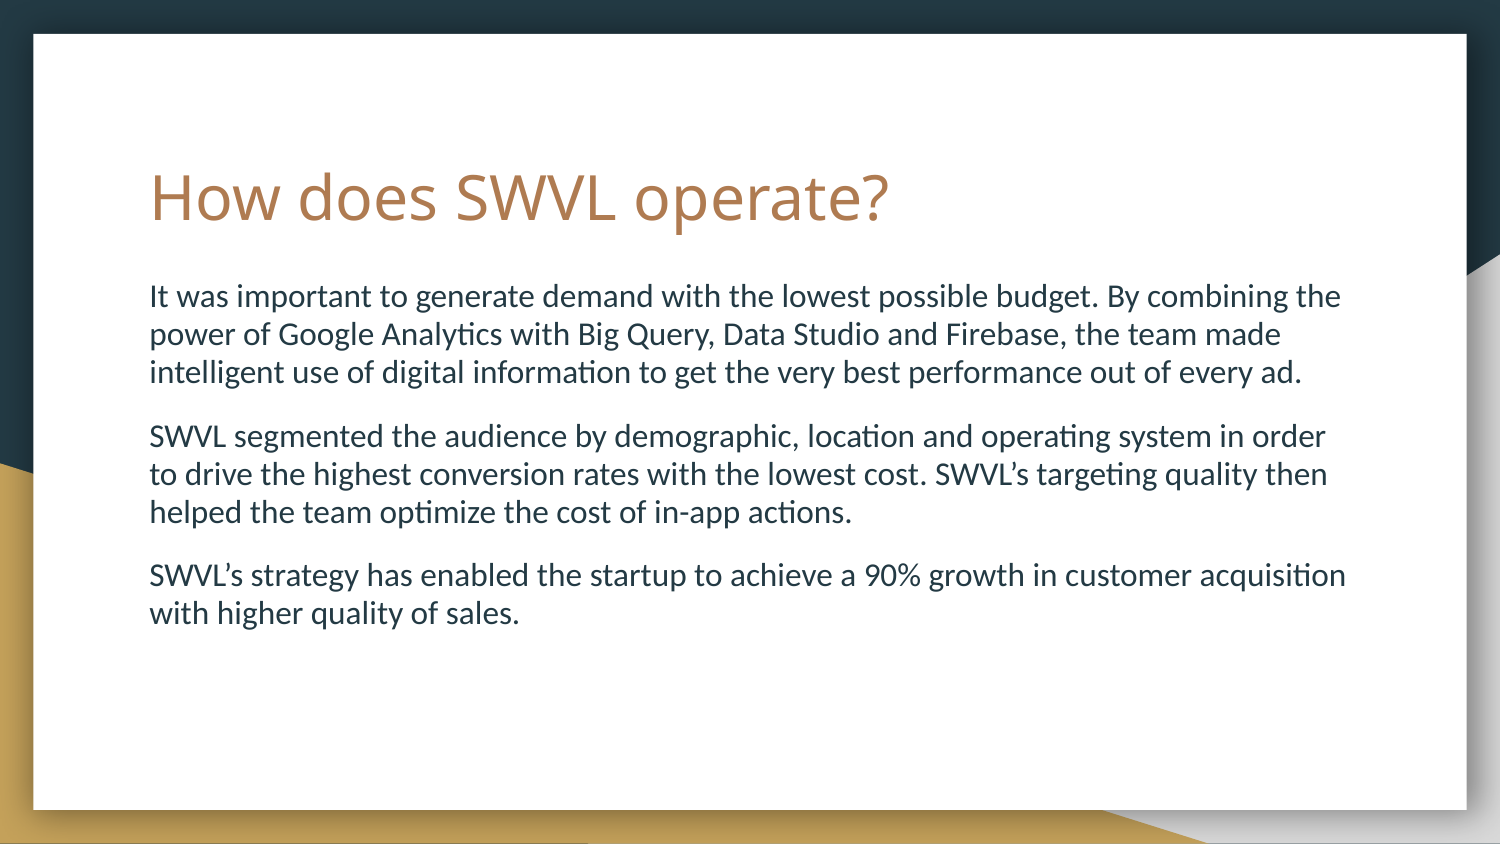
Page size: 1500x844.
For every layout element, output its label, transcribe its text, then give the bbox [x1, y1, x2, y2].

title How does SWVL operate? [134, 138, 1366, 262]
list It was important to generate demand with the lowest possible budget. By combining the power of Google Analytics with Big Query, Data Studio and Firebase, the team made intelligent use of digital information to get the very best performance out of every ad. SWVL segmented the audience by demographic, location and operating system in order to drive the highest conversion rates with the lowest cost. SWVL’s targeting quality then helped the team optimize the cost of in-app actions. SWVL’s strategy has enabled the startup to achieve a 90% growth in customer acquisition with higher quality of sales. [134, 262, 1366, 716]
